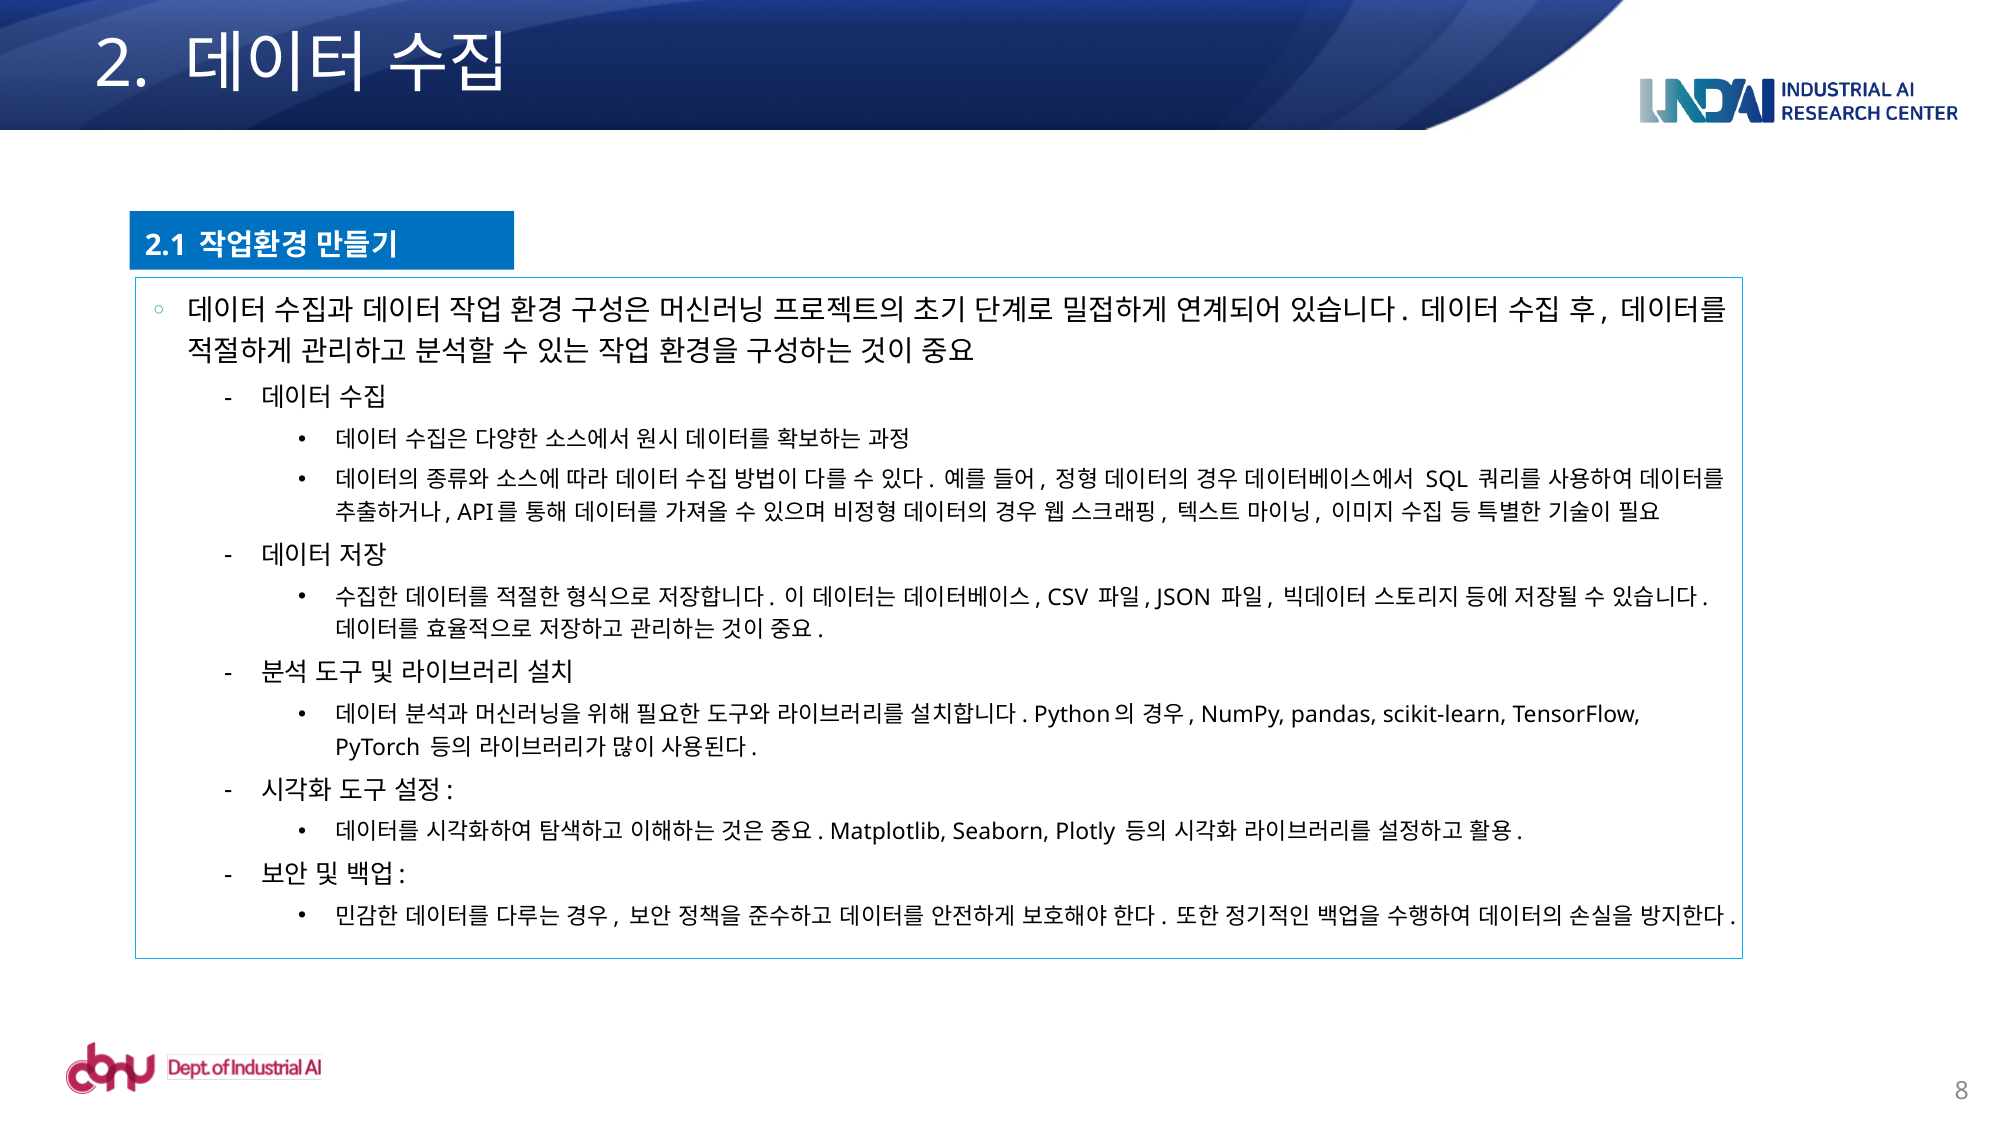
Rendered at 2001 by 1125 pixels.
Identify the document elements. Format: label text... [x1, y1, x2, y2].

picture [0, 0, 2000, 130]
slide_number 8 [1917, 1061, 1984, 1122]
list 2.1 작업환경 만들기 [129, 211, 515, 270]
picture [66, 1042, 333, 1094]
text_box 데이터 수집과 데이터 작업 환경 구성은 머신러닝 프로젝트의 초기 단계로 밀접하게 연계되어 있습니다. 데이터 수집 후, 데이터를 적절하게 관리하고 분석할 수 있는 작업 환경을 구성하는 것이 중요 데이터 수집 데이터 수집은 다양한 소스에서 원시 데이터를 확보하는 과정 데이터의 종류와 소스에 따라 데이터 수집 방법이 다를 수 있다. 예를 들어, 정형 데이터의 경우 데이터베이스에서 SQL 쿼리를 사용하여 데이터를 추출하거나, API를 통해 데이터를 가져올 수 있으며 비정형 데이터의 경우 웹 스크래핑, 텍스트 마이닝, 이미지 수집 등 특별한 기술이 필요 데이터 저장 수집한 데이터를 적절한 형식으로 저장합니다. 이 데이터는 데이터베이스, CSV 파일, JSON 파일, 빅데이터 스토리지 등에 저장될 수 있습니다. 데이터를 효율적으로 저장하고 관리하는 것이 중요. 분석 도구 및 라이브러리 설치 데이터 분석과 머신러닝을 위해 필요한 도구와 라이브러리를 설치합니다. Python의 경우, NumPy, pandas, scikit-learn, TensorFlow, PyTorch 등의 라이브러리가 많이 사용된다. 시각화 도구 설정: 데이터를 시각화하여 탐색하고 이해하는 것은 중요. Matplotlib, Seaborn, Plotly 등의 시각화 라이브러리를 설정하고 활용. 보안 및 백업: 민감한 데이터를 다루는 경우, 보안 정책을 준수하고 데이터를 안전하게 보호해야 한다. 또한 정기적인 백업을 수행하여 데이터의 손실을 방지한다. [135, 277, 1743, 959]
title 2. 데이터 수집 [79, 9, 1400, 120]
